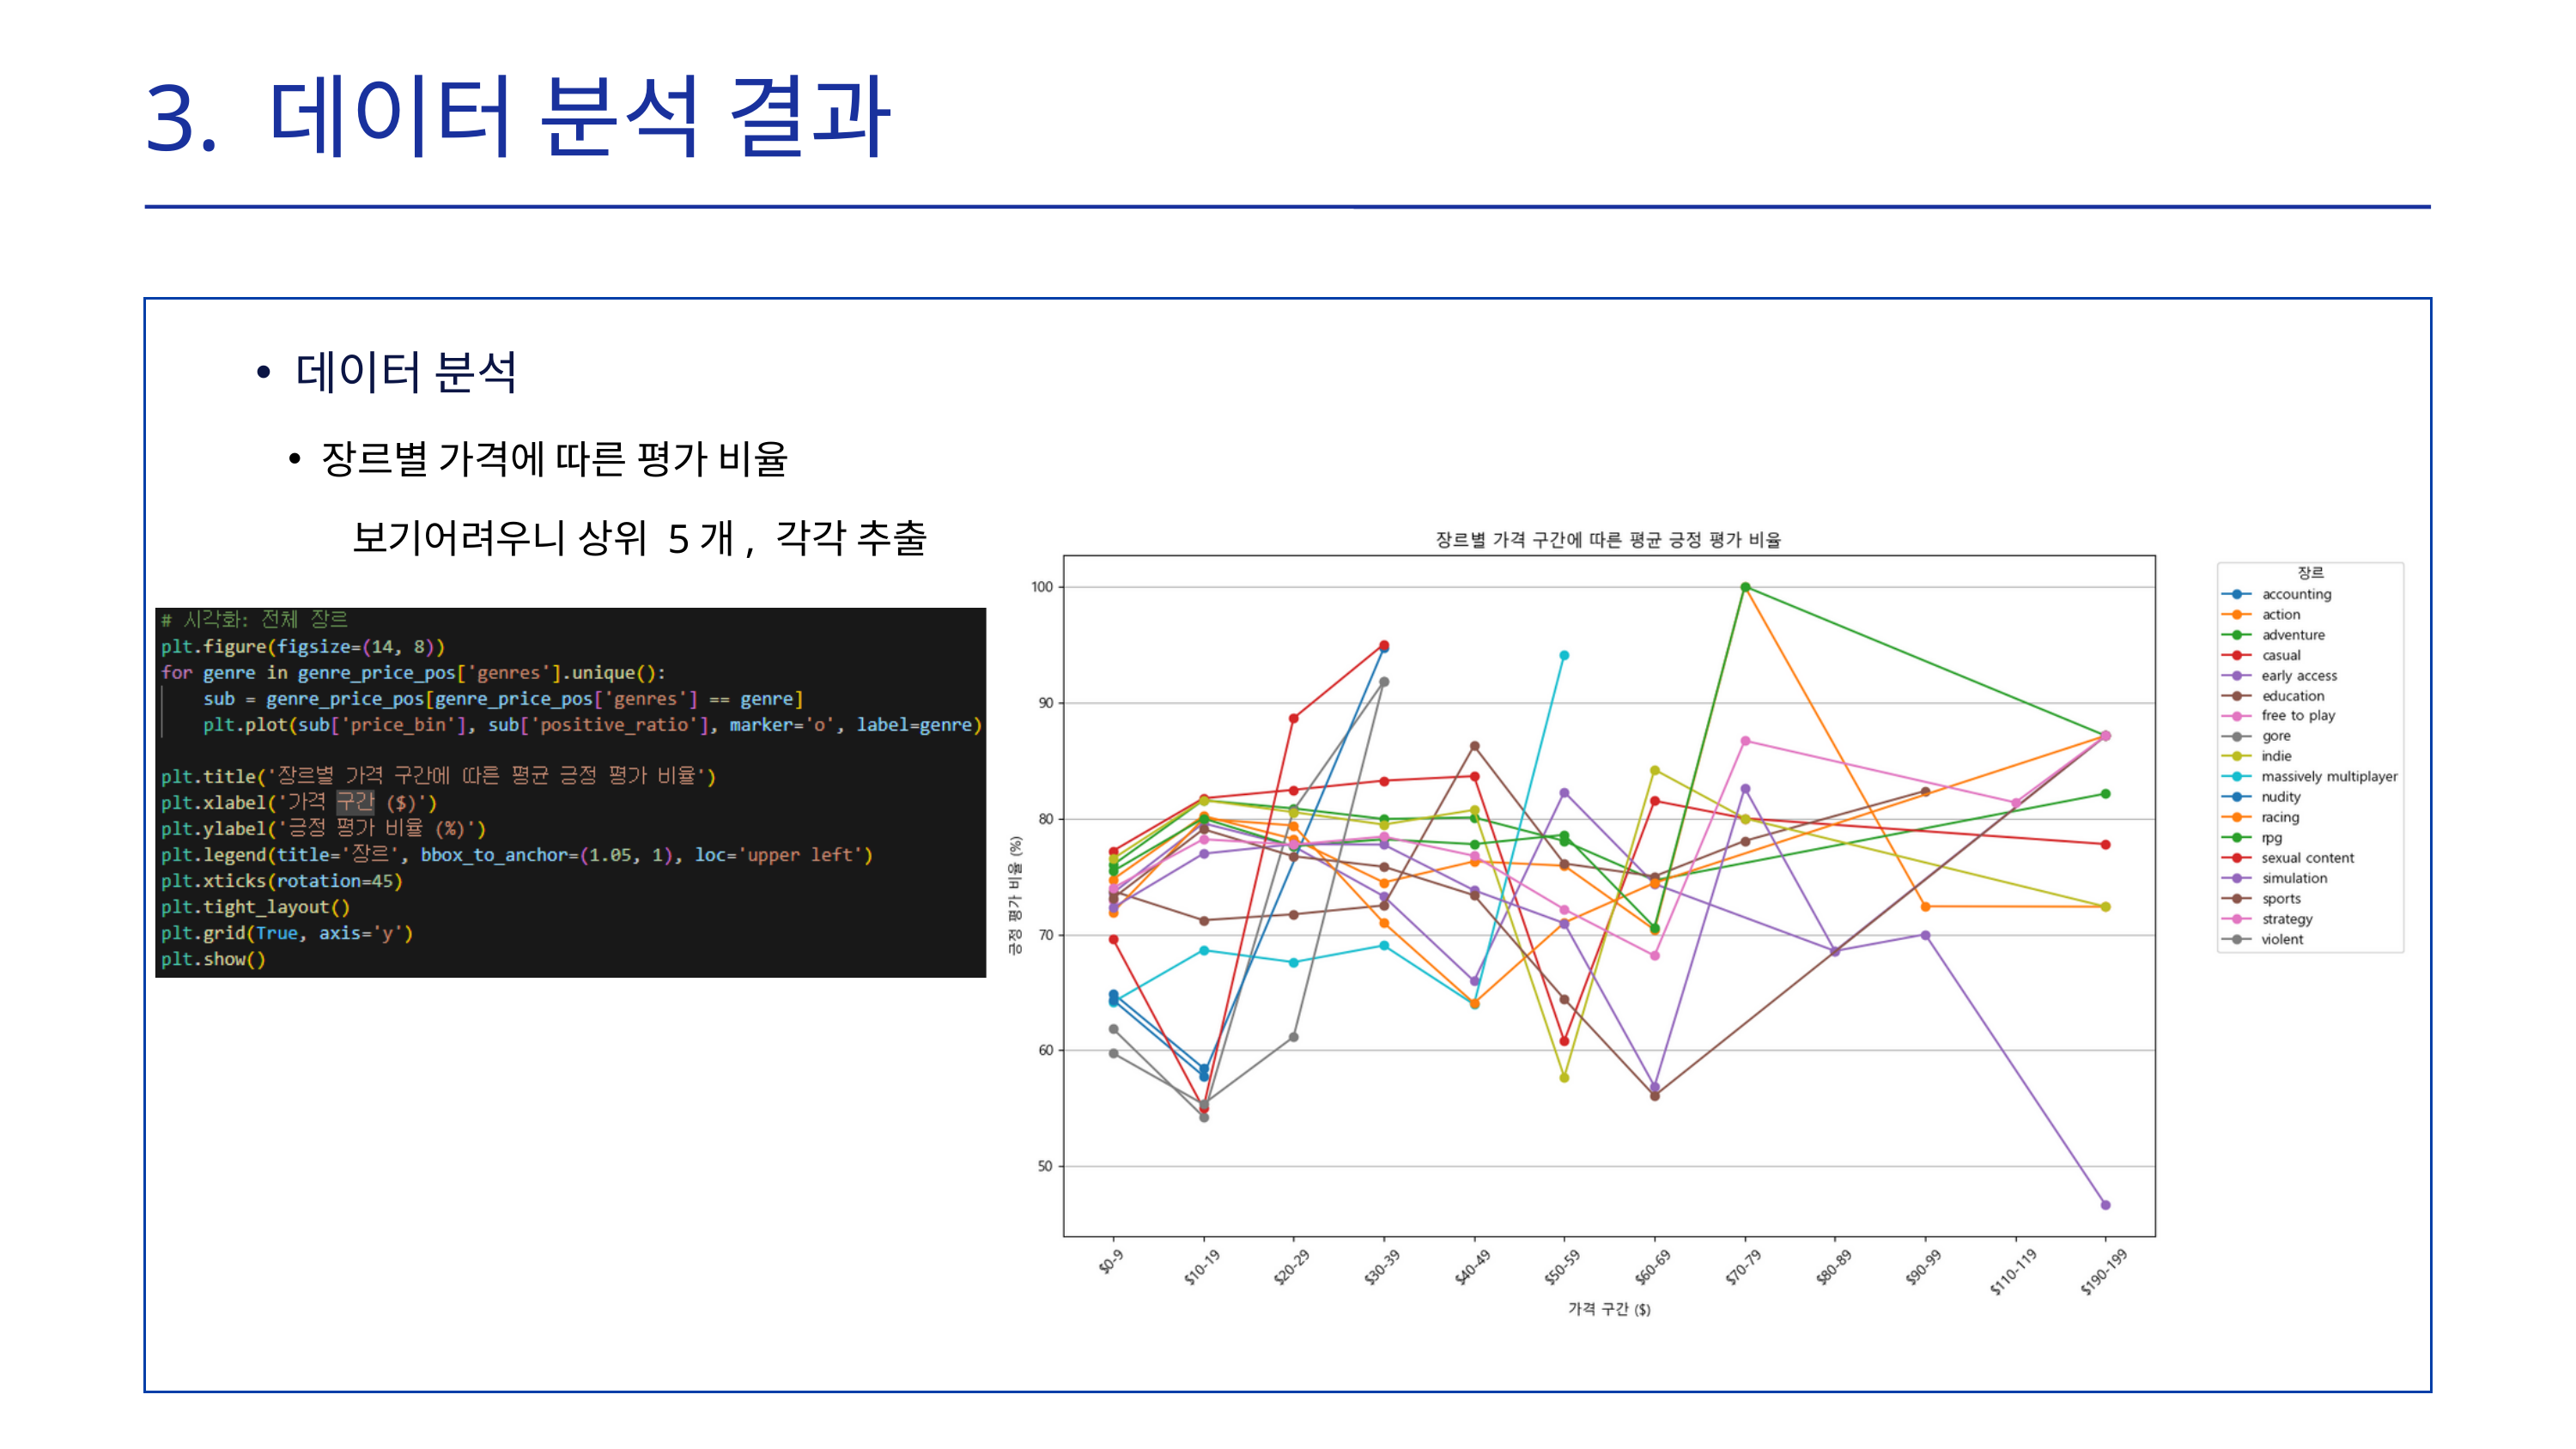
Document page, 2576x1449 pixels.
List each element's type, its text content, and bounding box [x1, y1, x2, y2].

text_box 3. 데이터 분석 결과 [144, 79, 1120, 169]
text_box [144, 298, 2432, 1392]
